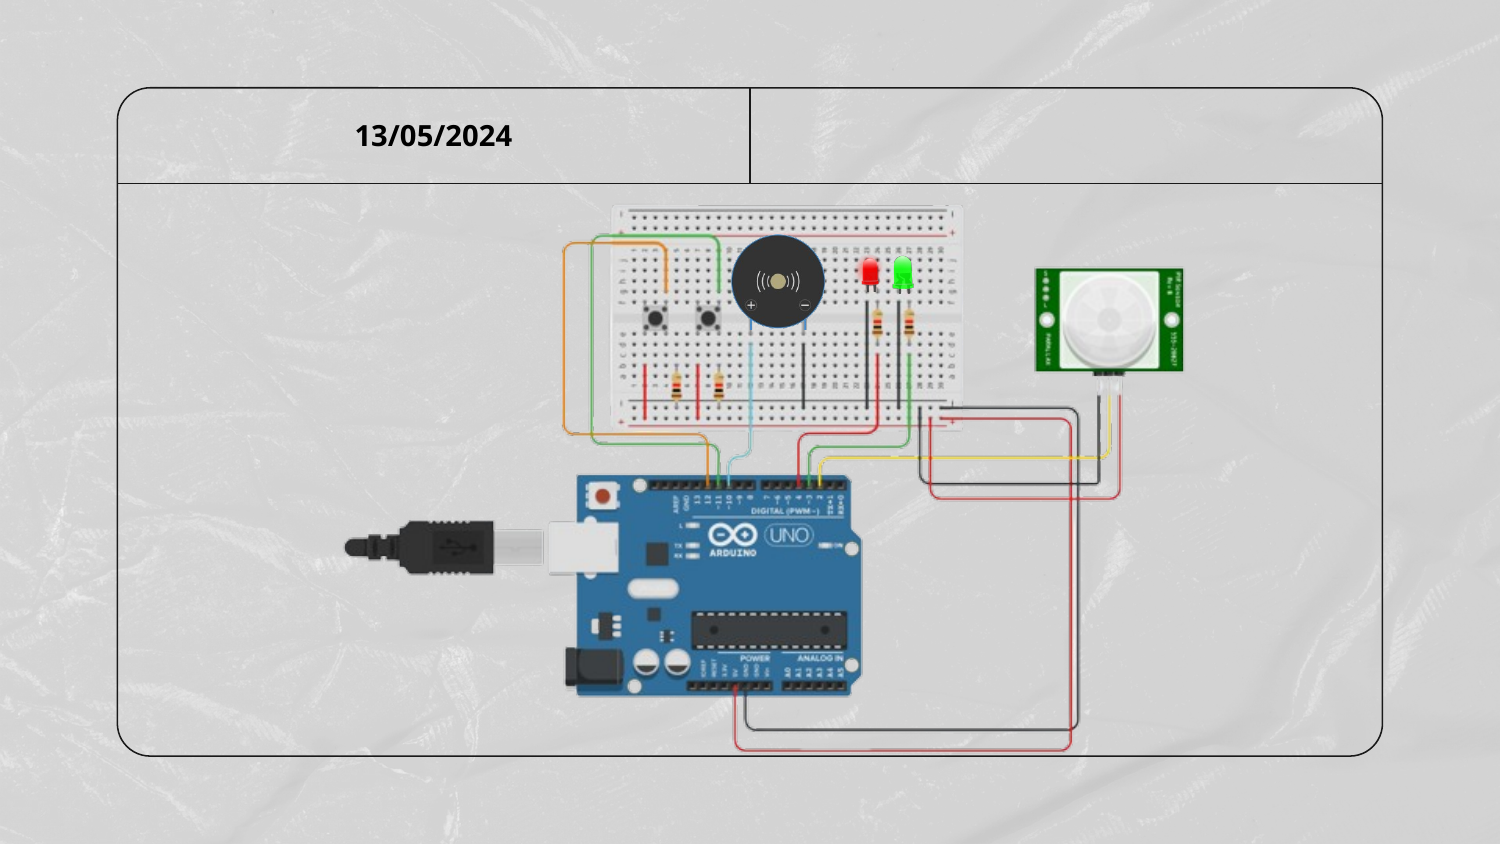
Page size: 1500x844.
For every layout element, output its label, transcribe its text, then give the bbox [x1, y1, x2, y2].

picture [0, 0, 1500, 844]
text_box 13/05/2024 [310, 101, 557, 158]
